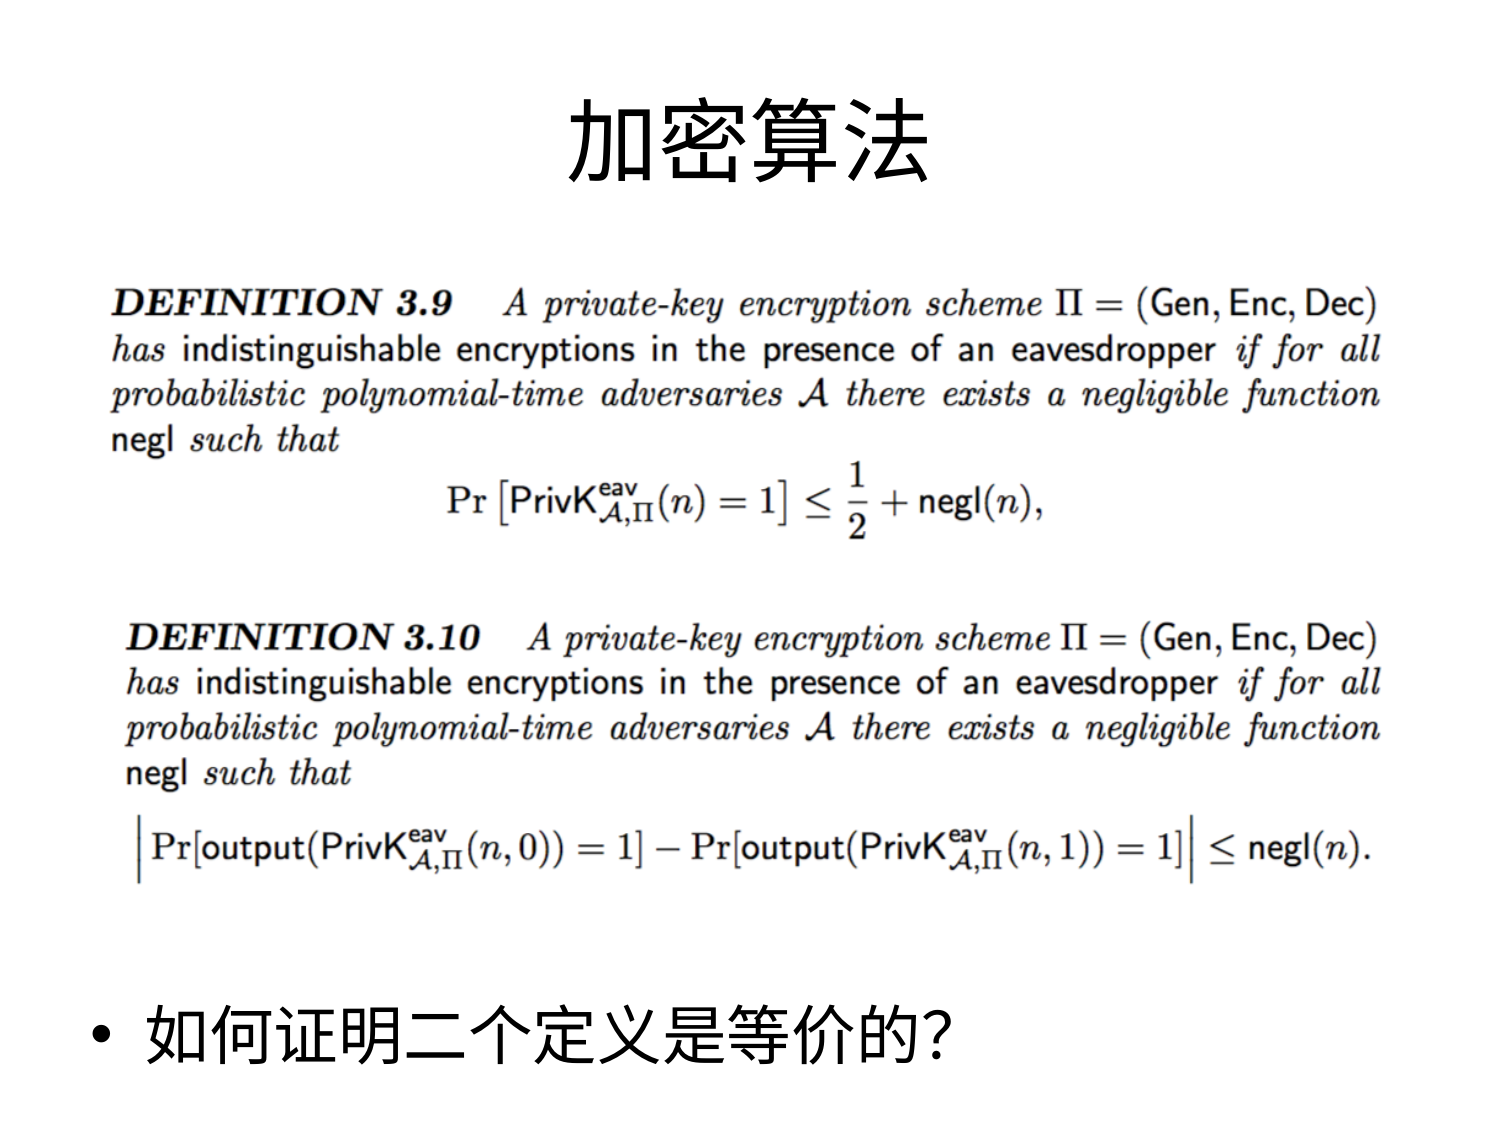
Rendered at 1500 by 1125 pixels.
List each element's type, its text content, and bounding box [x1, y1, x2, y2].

picture [100, 266, 1400, 551]
title 加密算法 [75, 45, 1425, 233]
picture [100, 597, 1400, 903]
list 如何证明二个定义是等价的？ [75, 262, 1425, 1083]
